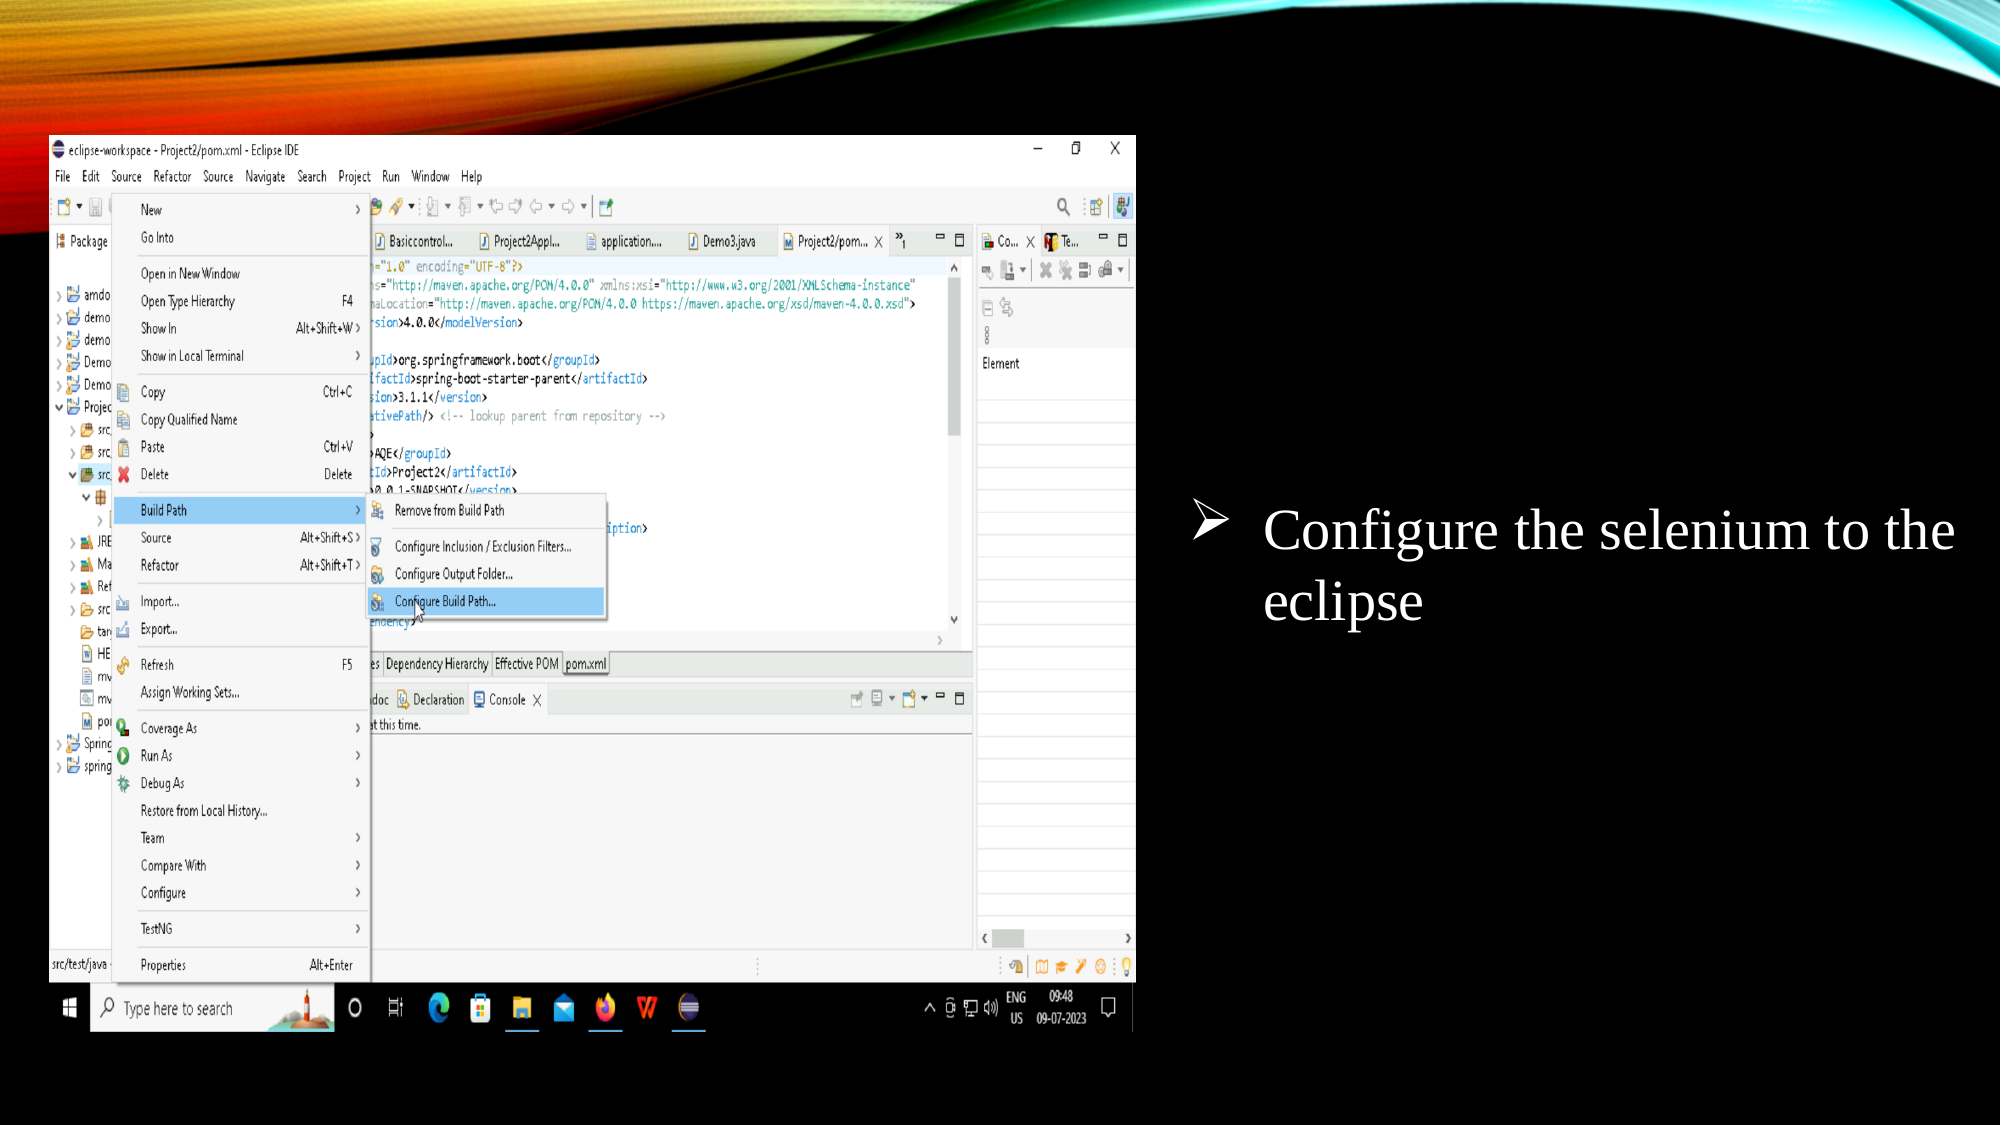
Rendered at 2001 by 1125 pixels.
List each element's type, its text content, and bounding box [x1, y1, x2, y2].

text_box Configure the selenium to the eclipse [1173, 484, 1979, 639]
picture [0, 0, 2000, 1032]
